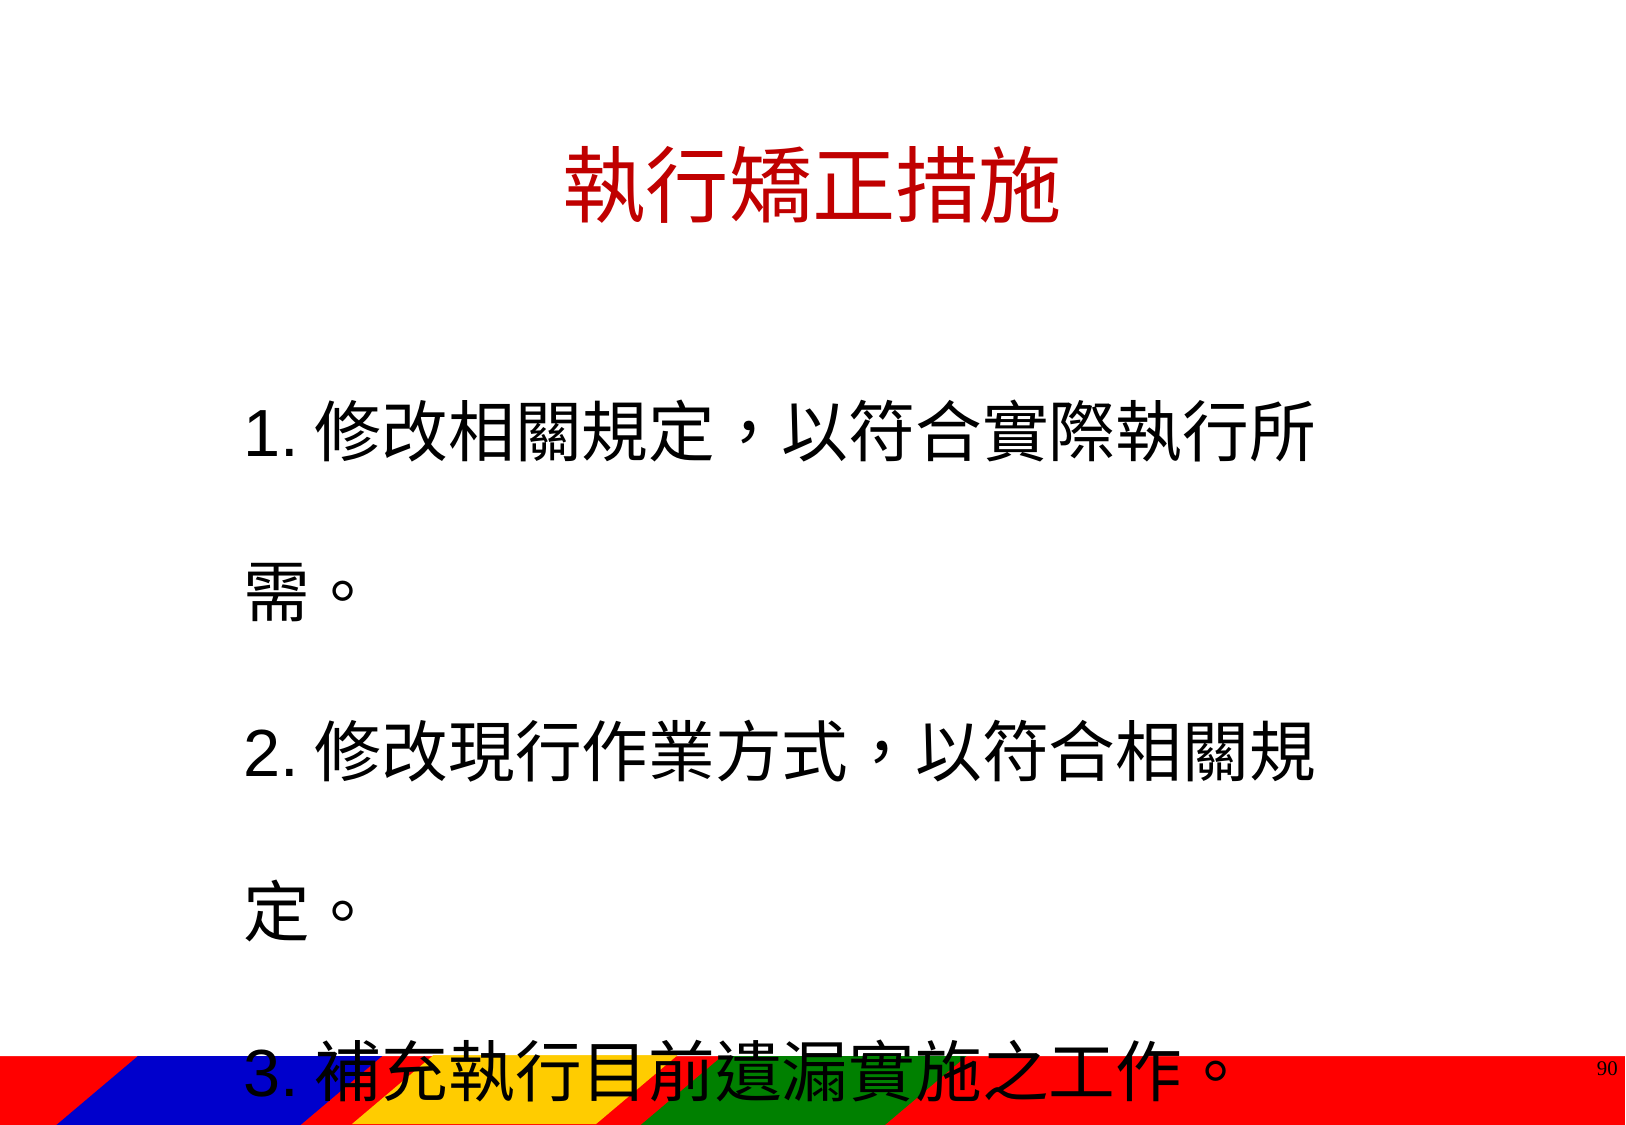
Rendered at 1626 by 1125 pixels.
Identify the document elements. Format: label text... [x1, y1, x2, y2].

text_box 89 [1374, 1047, 1625, 1122]
text_box 執行矯正措施 [148, 135, 1476, 241]
text_box 1.修改相關規定，以符合實際執行所需。 2.修改現行作業方式，以符合相關規定。 3.補充執行目前遺漏實施之工作。 [228, 302, 1397, 988]
